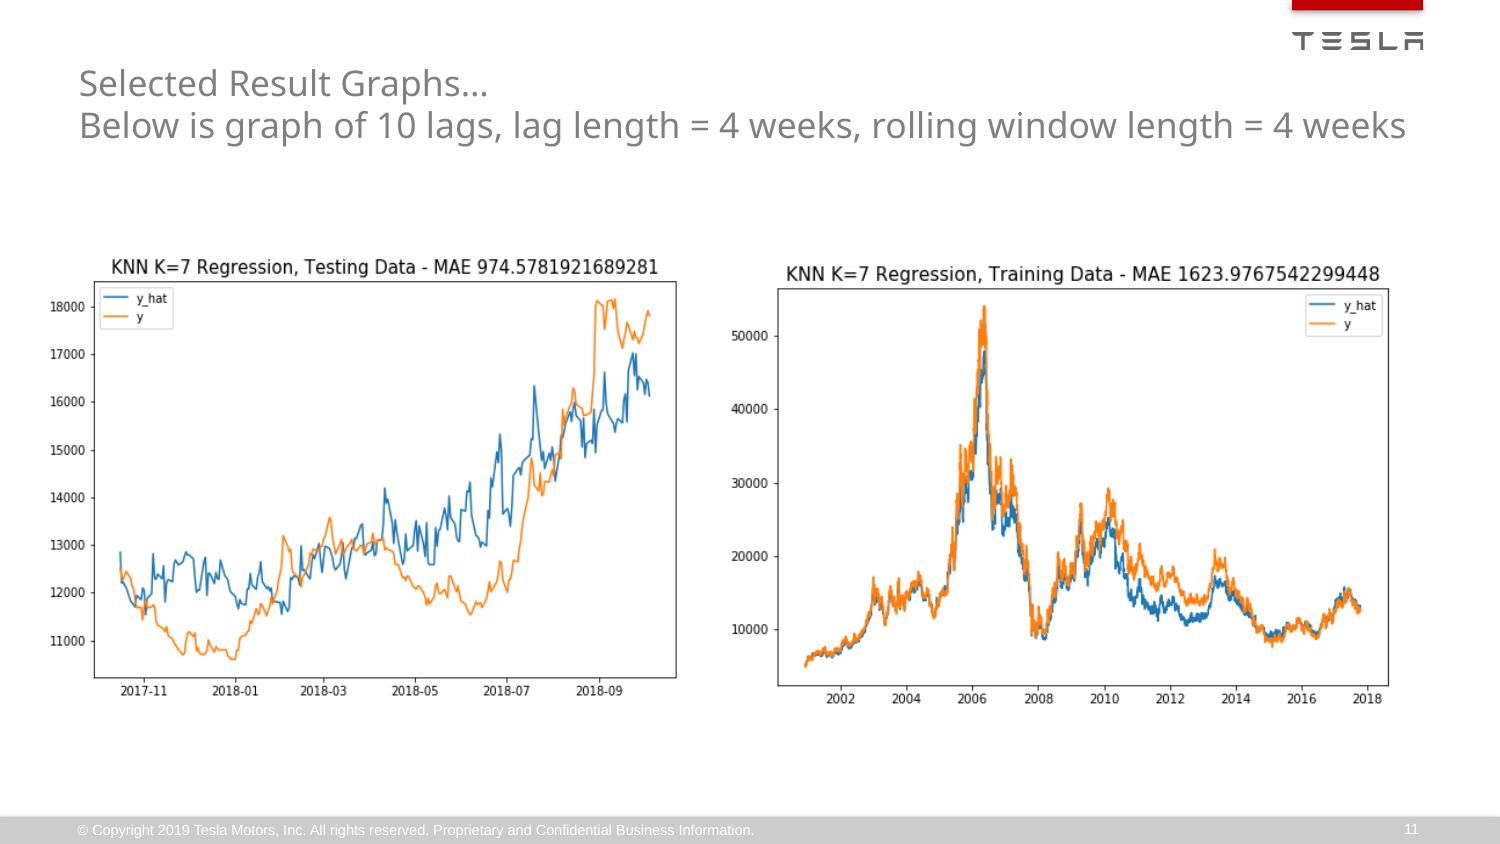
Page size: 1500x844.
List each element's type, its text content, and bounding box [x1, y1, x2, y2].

slide_number 11 [1073, 812, 1424, 840]
title Selected Result Graphs… Below is graph of 10 lags, lag length = 4 weeks, rolling window length = 4 weeks [78, 32, 1424, 174]
picture [0, 218, 1468, 751]
